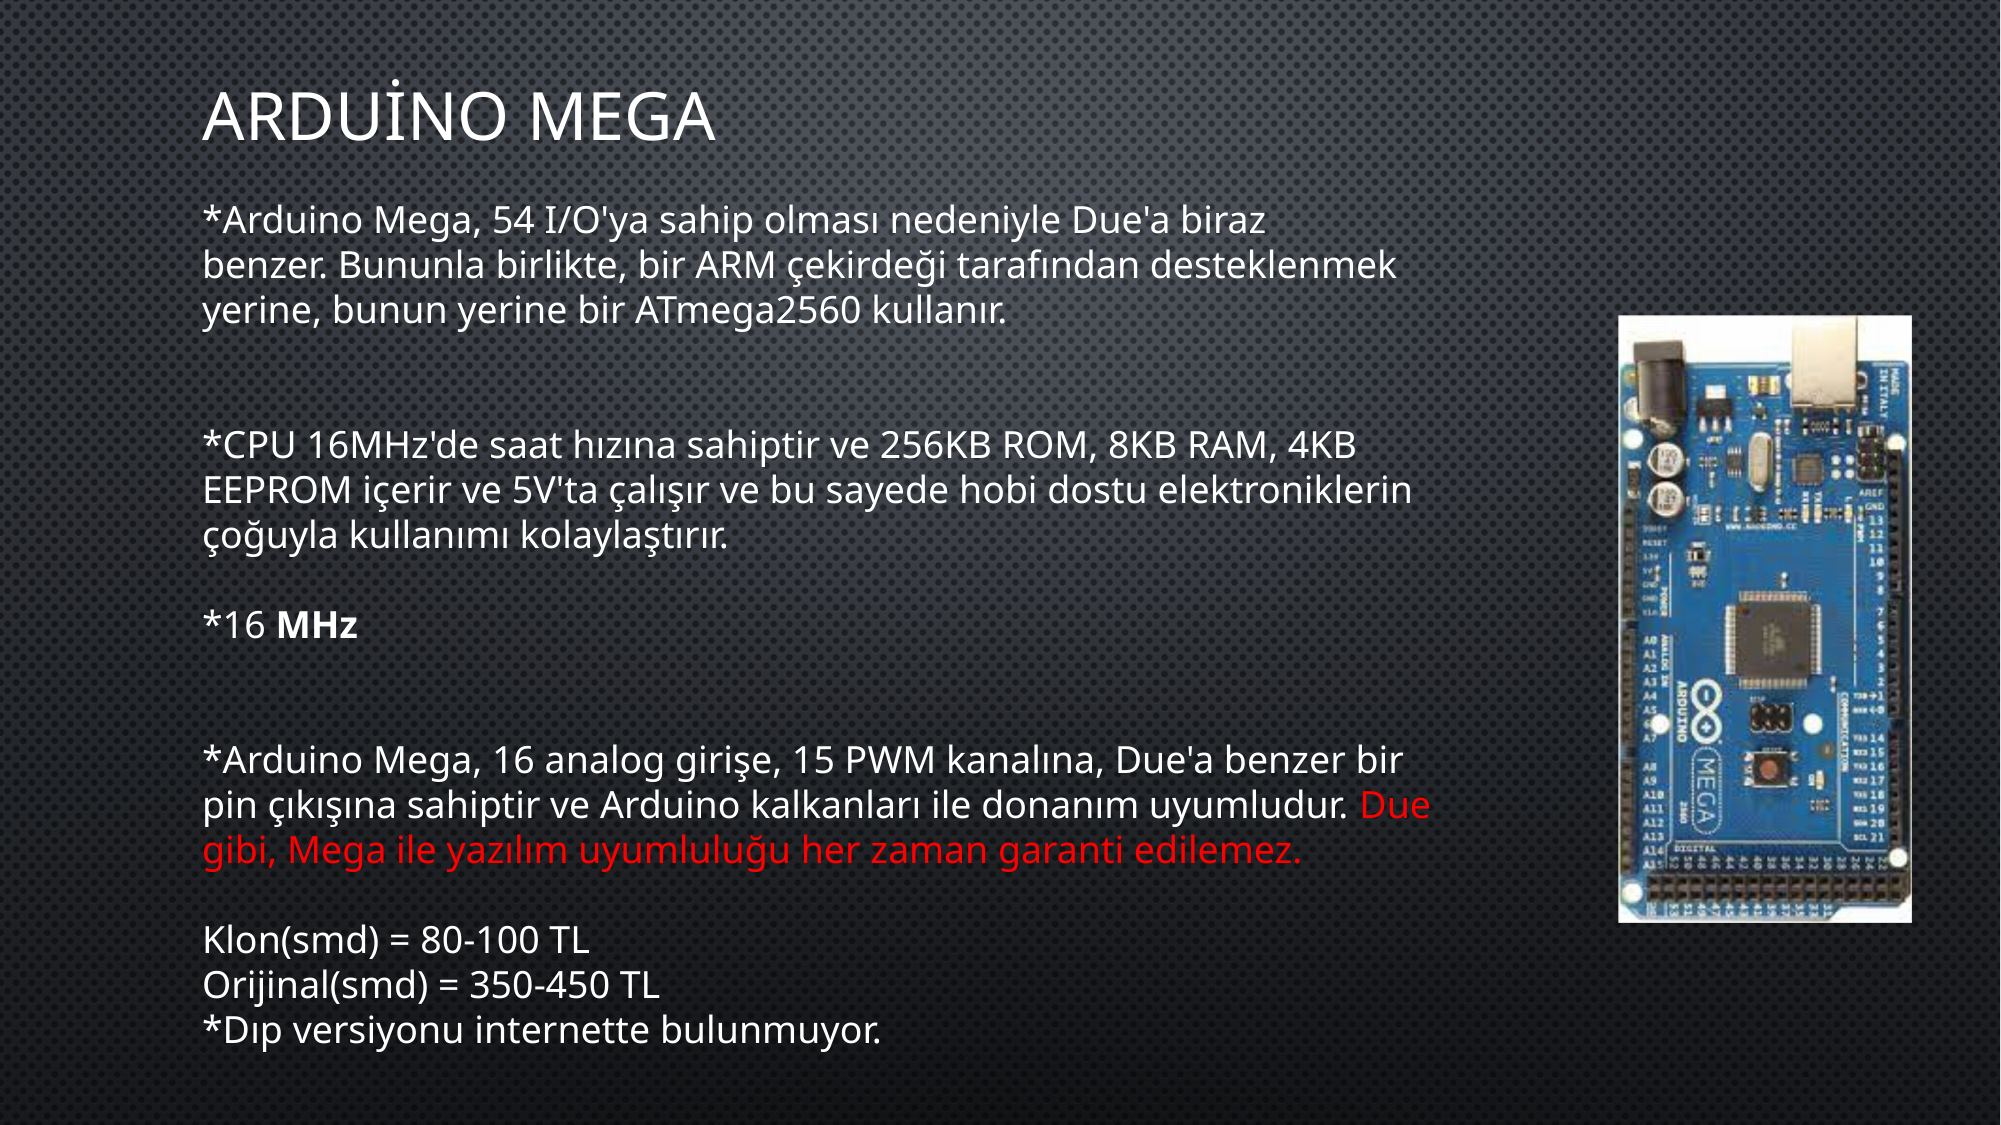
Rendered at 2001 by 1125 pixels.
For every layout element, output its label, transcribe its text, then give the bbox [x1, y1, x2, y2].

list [1461, 472, 2000, 767]
text_box *Arduino Mega, 54 I/O'ya sahip olması nedeniyle Due'a biraz benzer. Bununla birlikte, bir ARM çekirdeği tarafından desteklenmek yerine, bunun yerine bir ATmega2560 kullanır. *CPU 16MHz'de saat hızına sahiptir ve 256KB ROM, 8KB RAM, 4KB EEPROM içerir ve 5V'ta çalışır ve bu sayede hobi dostu elektroniklerin çoğuyla kullanımı kolaylaştırır. *16 MHz *Arduino Mega, 16 analog girişe, 15 PWM kanalına, Due'a benzer bir pin çıkışına sahiptir ve Arduino kalkanları ile donanım uyumludur. Due gibi, Mega ile yazılım uyumluluğu her zaman garanti edilemez. Klon(smd) = 80-100 TL Orijinal(smd) = 350-450 TL *Dıp versiyonu internette bulunmuyor. [187, 189, 1450, 1125]
picture [1619, 767, 1911, 922]
picture [1619, 316, 1911, 472]
title Arduino mega [187, 0, 1813, 271]
